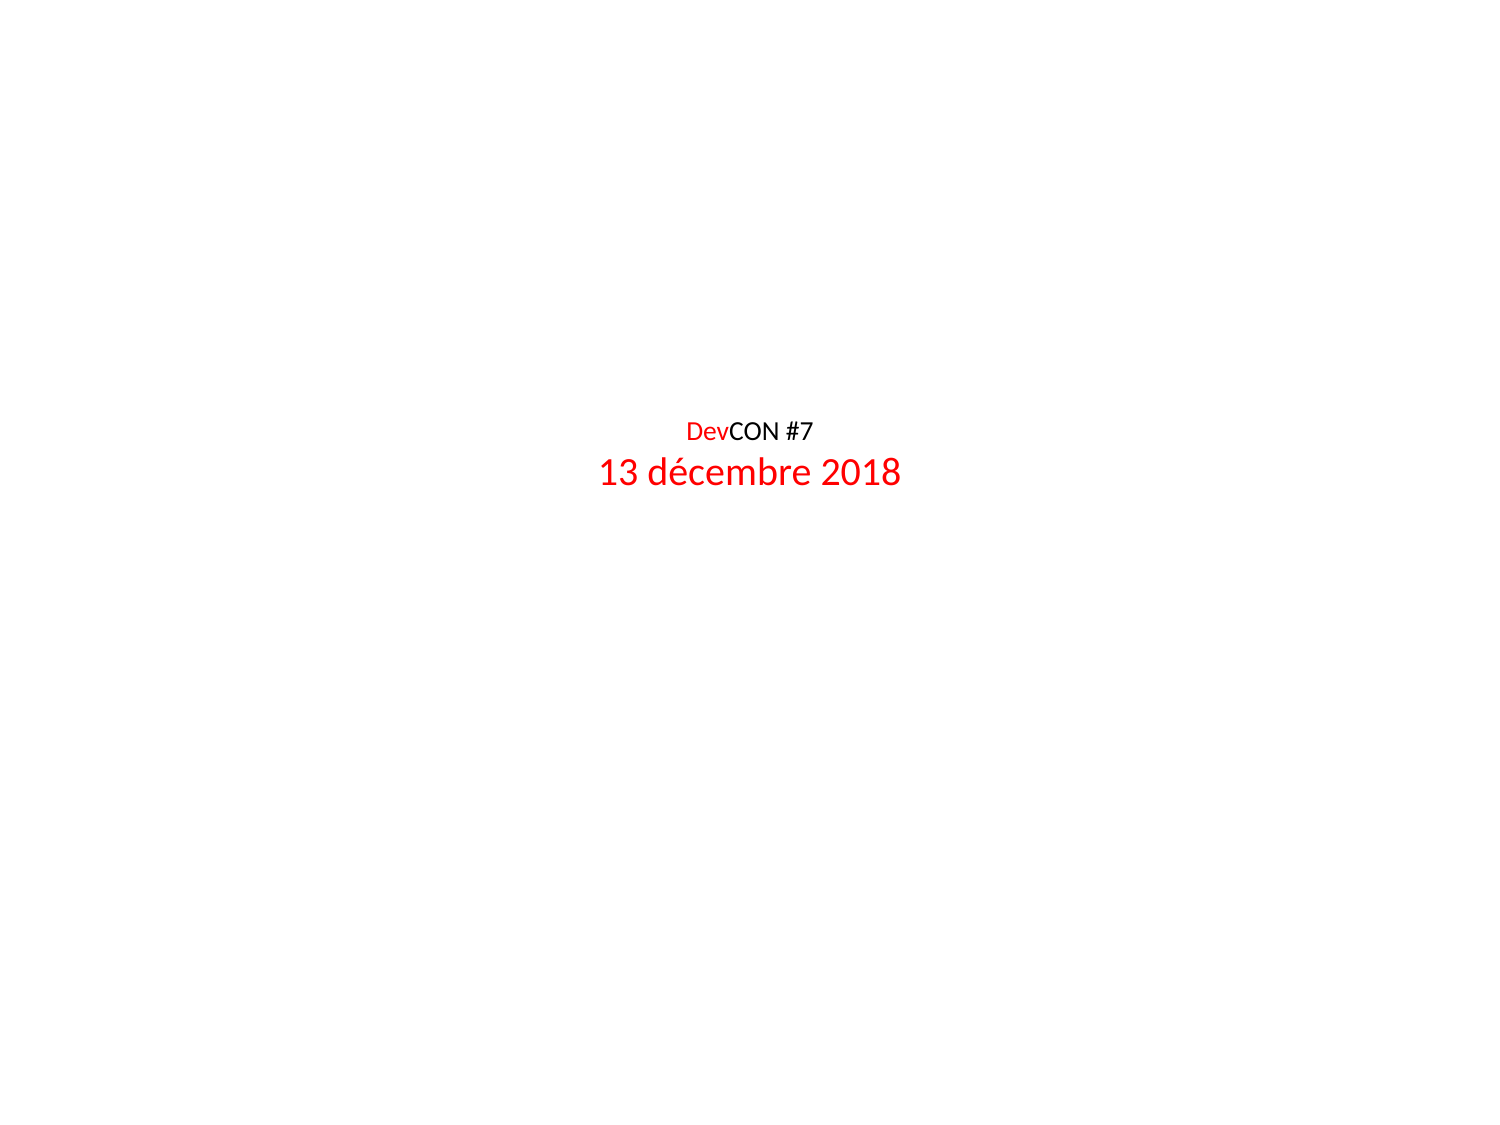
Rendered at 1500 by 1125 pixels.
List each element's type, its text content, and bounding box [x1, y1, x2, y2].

title DevCON #7 13 décembre 2018 [0, 272, 1500, 593]
